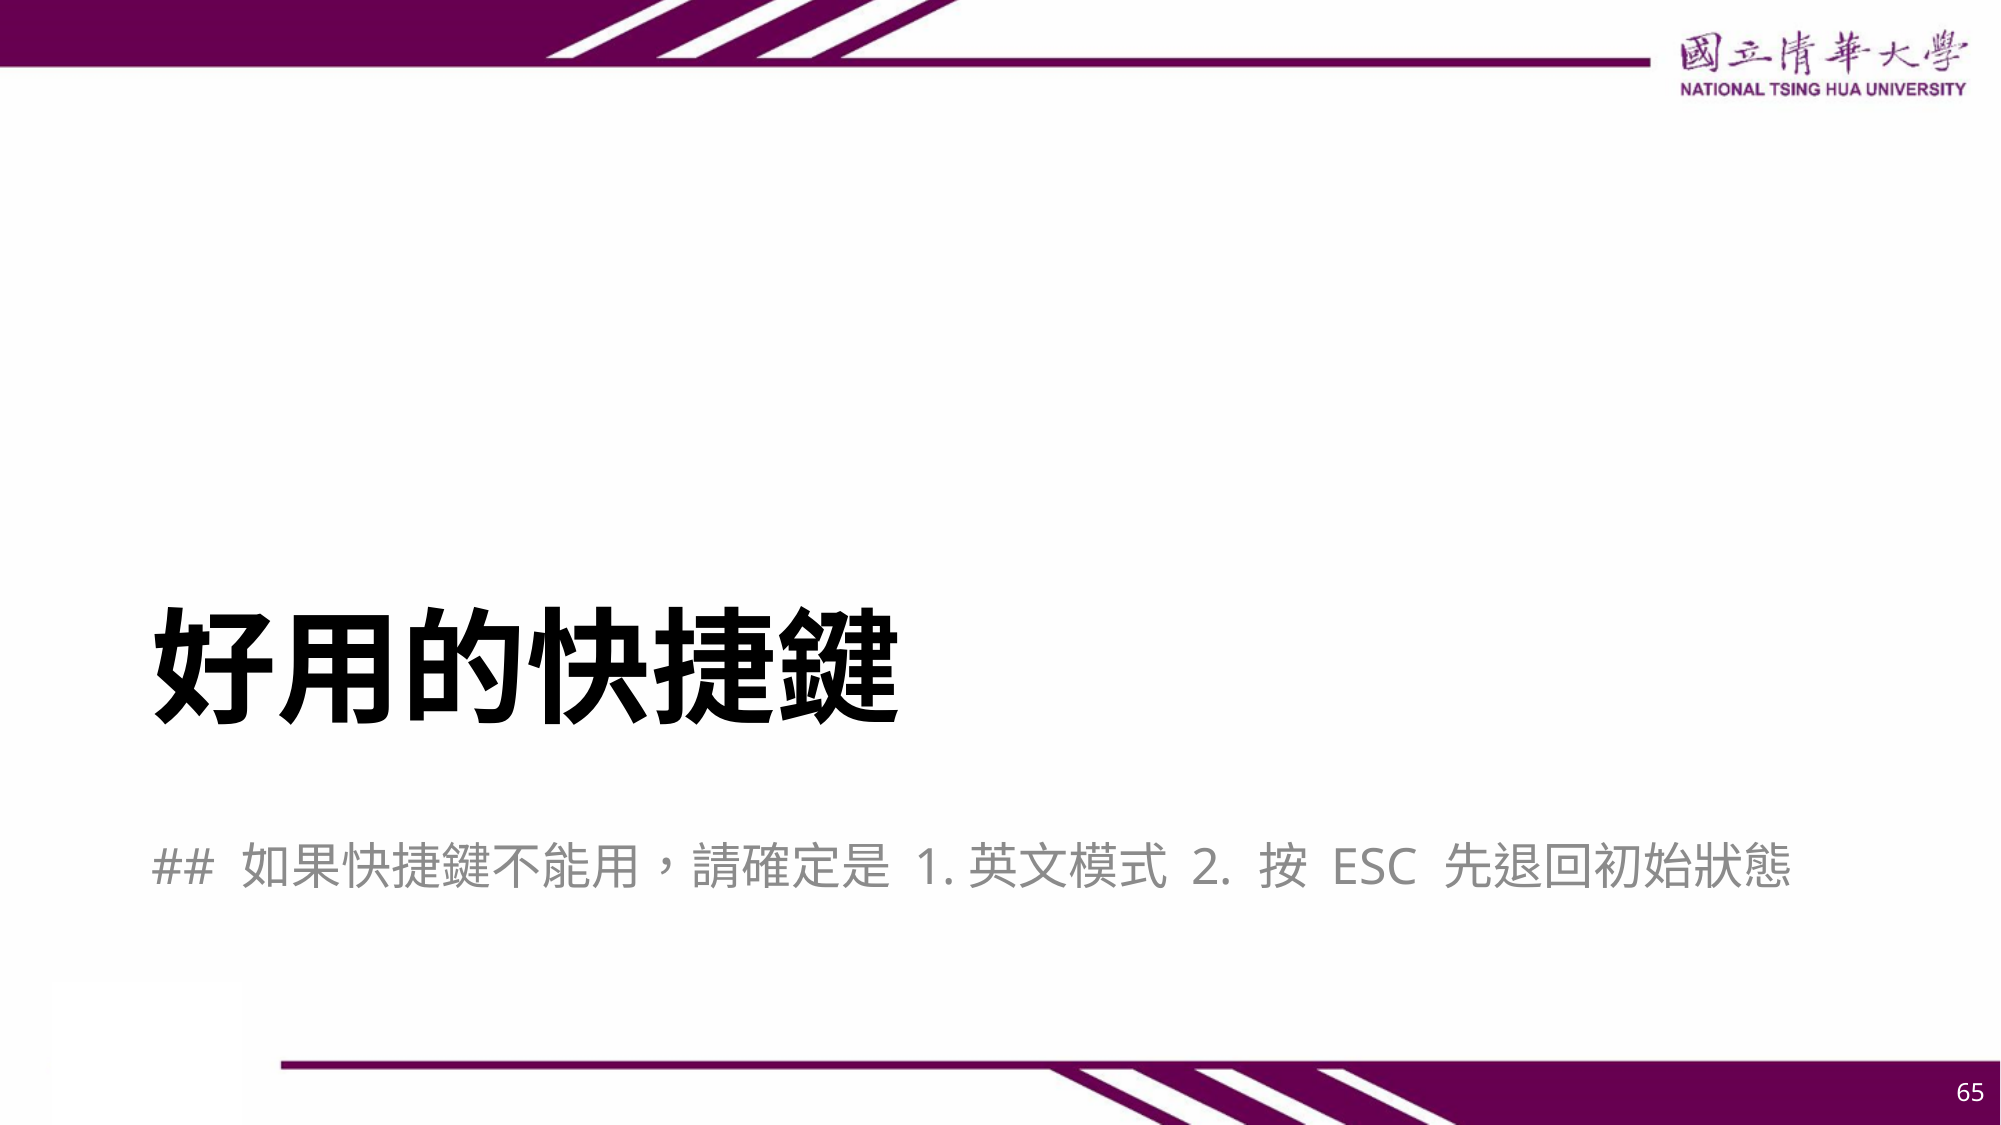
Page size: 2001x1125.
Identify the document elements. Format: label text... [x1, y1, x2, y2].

title 好用的快捷鍵 [136, 280, 1862, 749]
picture [0, 0, 2001, 1125]
list ## 如果快捷鍵不能用，請確定是 1.英文模式 2. 按 ESC 先退回初始狀態 [136, 752, 1862, 999]
slide_number 65 [1550, 1063, 2000, 1124]
